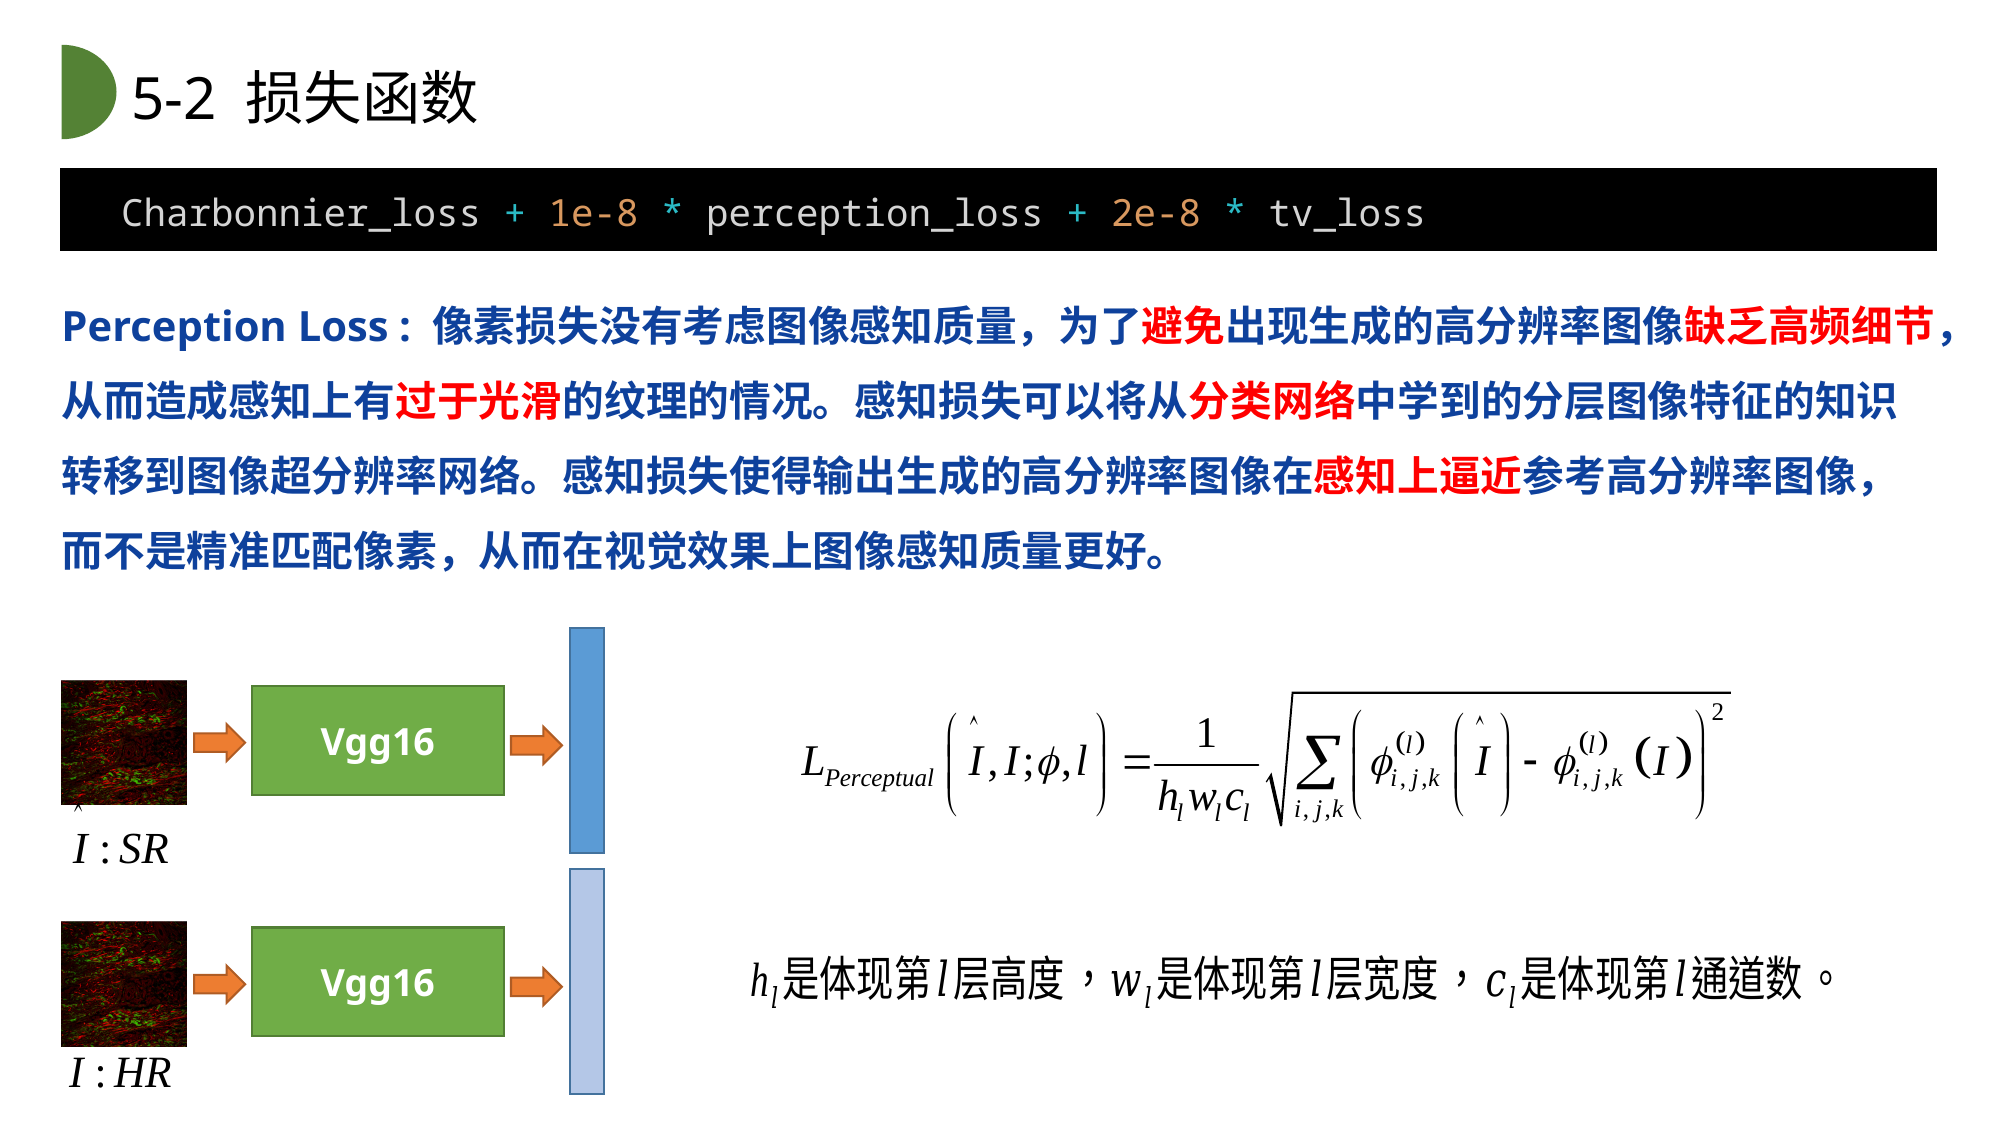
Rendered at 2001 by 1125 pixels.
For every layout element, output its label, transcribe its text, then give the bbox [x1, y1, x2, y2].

text_box [569, 627, 605, 854]
text_box [569, 868, 605, 1095]
text_box [193, 963, 247, 1006]
text_box Vgg16 [251, 685, 505, 796]
text_box Perception Loss : 像素损失没有考虑图像感知质量，为了避免出现生成的高分辨率图像缺乏高频细节，从而造成感知上有过于光滑的纹理的情况。感知损失可以将从分类网络中学到的分层图像特征的知识转移到图像超分辨率网络。感知损失使得输出生成的高分辨率图像在感知上逼近参考高分辨率图像，而不是精准匹配像素，从而在视觉效果上图像感知质量更好。 [61, 274, 1936, 575]
text_box [193, 721, 247, 764]
text_box [509, 724, 564, 767]
text_box Charbonnier_loss + 1e-8 * perception_loss + 2e-8 * tv_loss [73, 182, 1778, 242]
text_box [61, 44, 117, 140]
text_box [873, 425, 893, 489]
picture [793, 680, 1738, 836]
text_box [60, 168, 1937, 251]
picture [61, 680, 187, 877]
text_box 5-2 损失函数 [116, 53, 494, 139]
picture [61, 921, 187, 1098]
text_box [509, 965, 564, 1008]
text_box Vgg16 [251, 926, 505, 1037]
